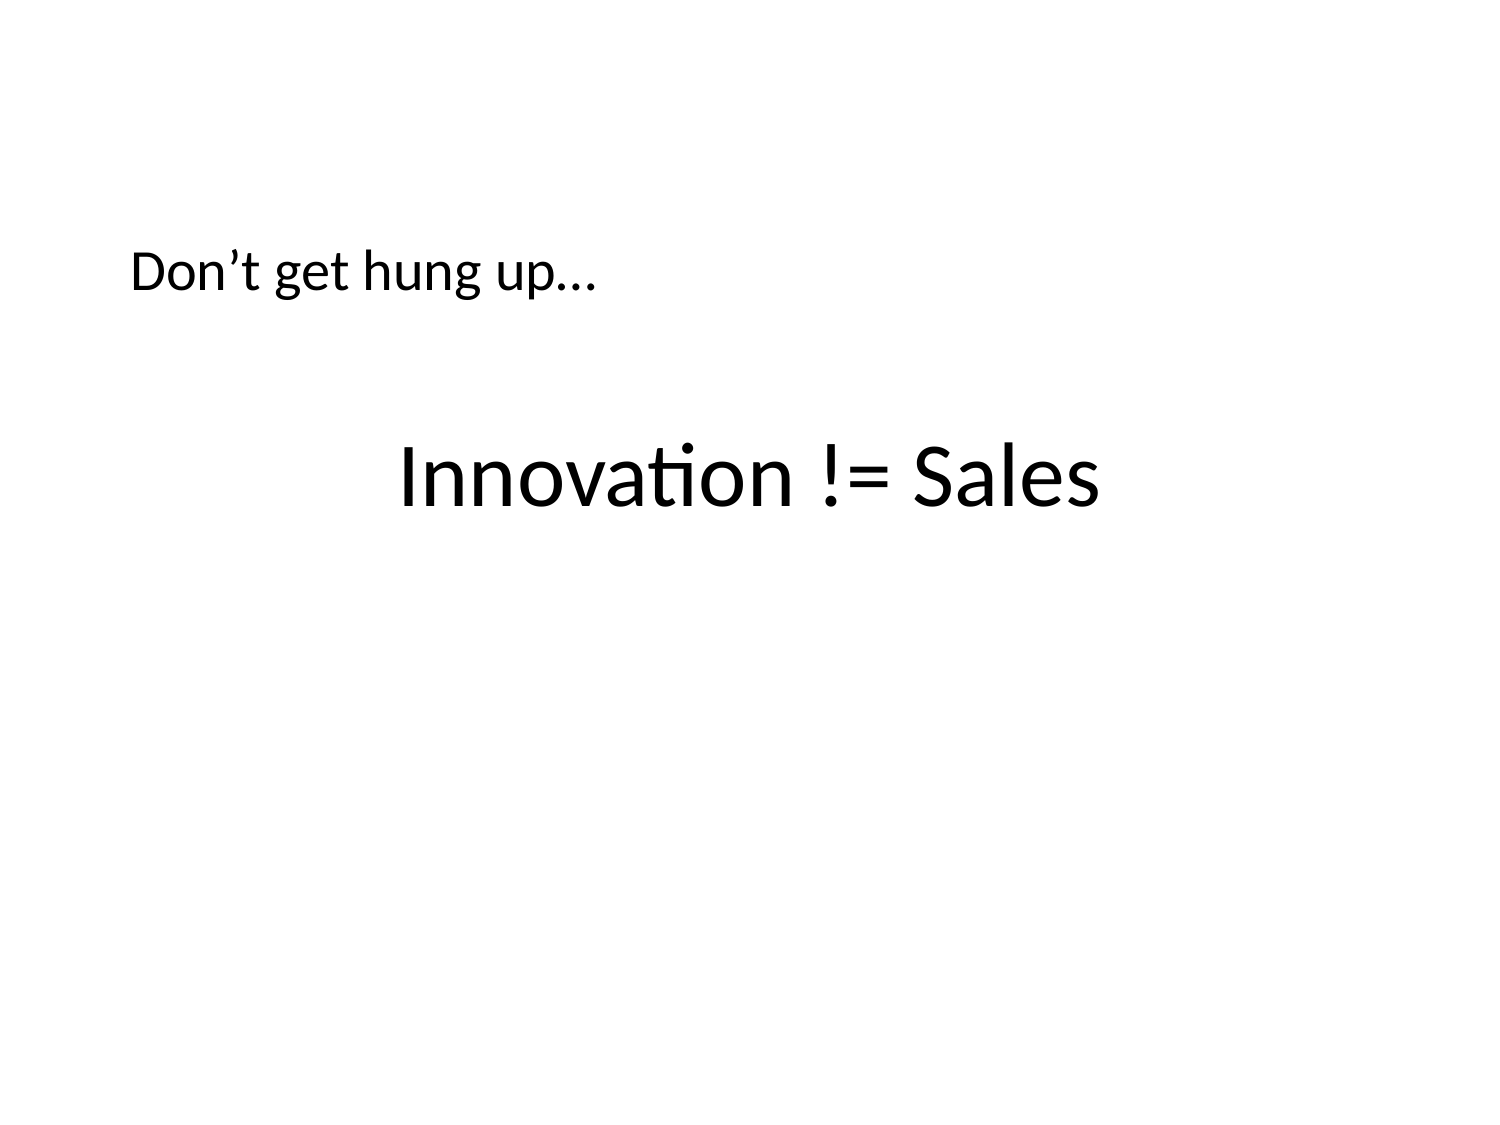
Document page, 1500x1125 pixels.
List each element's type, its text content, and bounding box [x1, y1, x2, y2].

text_box Don’t get hung up… [115, 224, 612, 310]
title Innovation != Sales [112, 349, 1388, 591]
